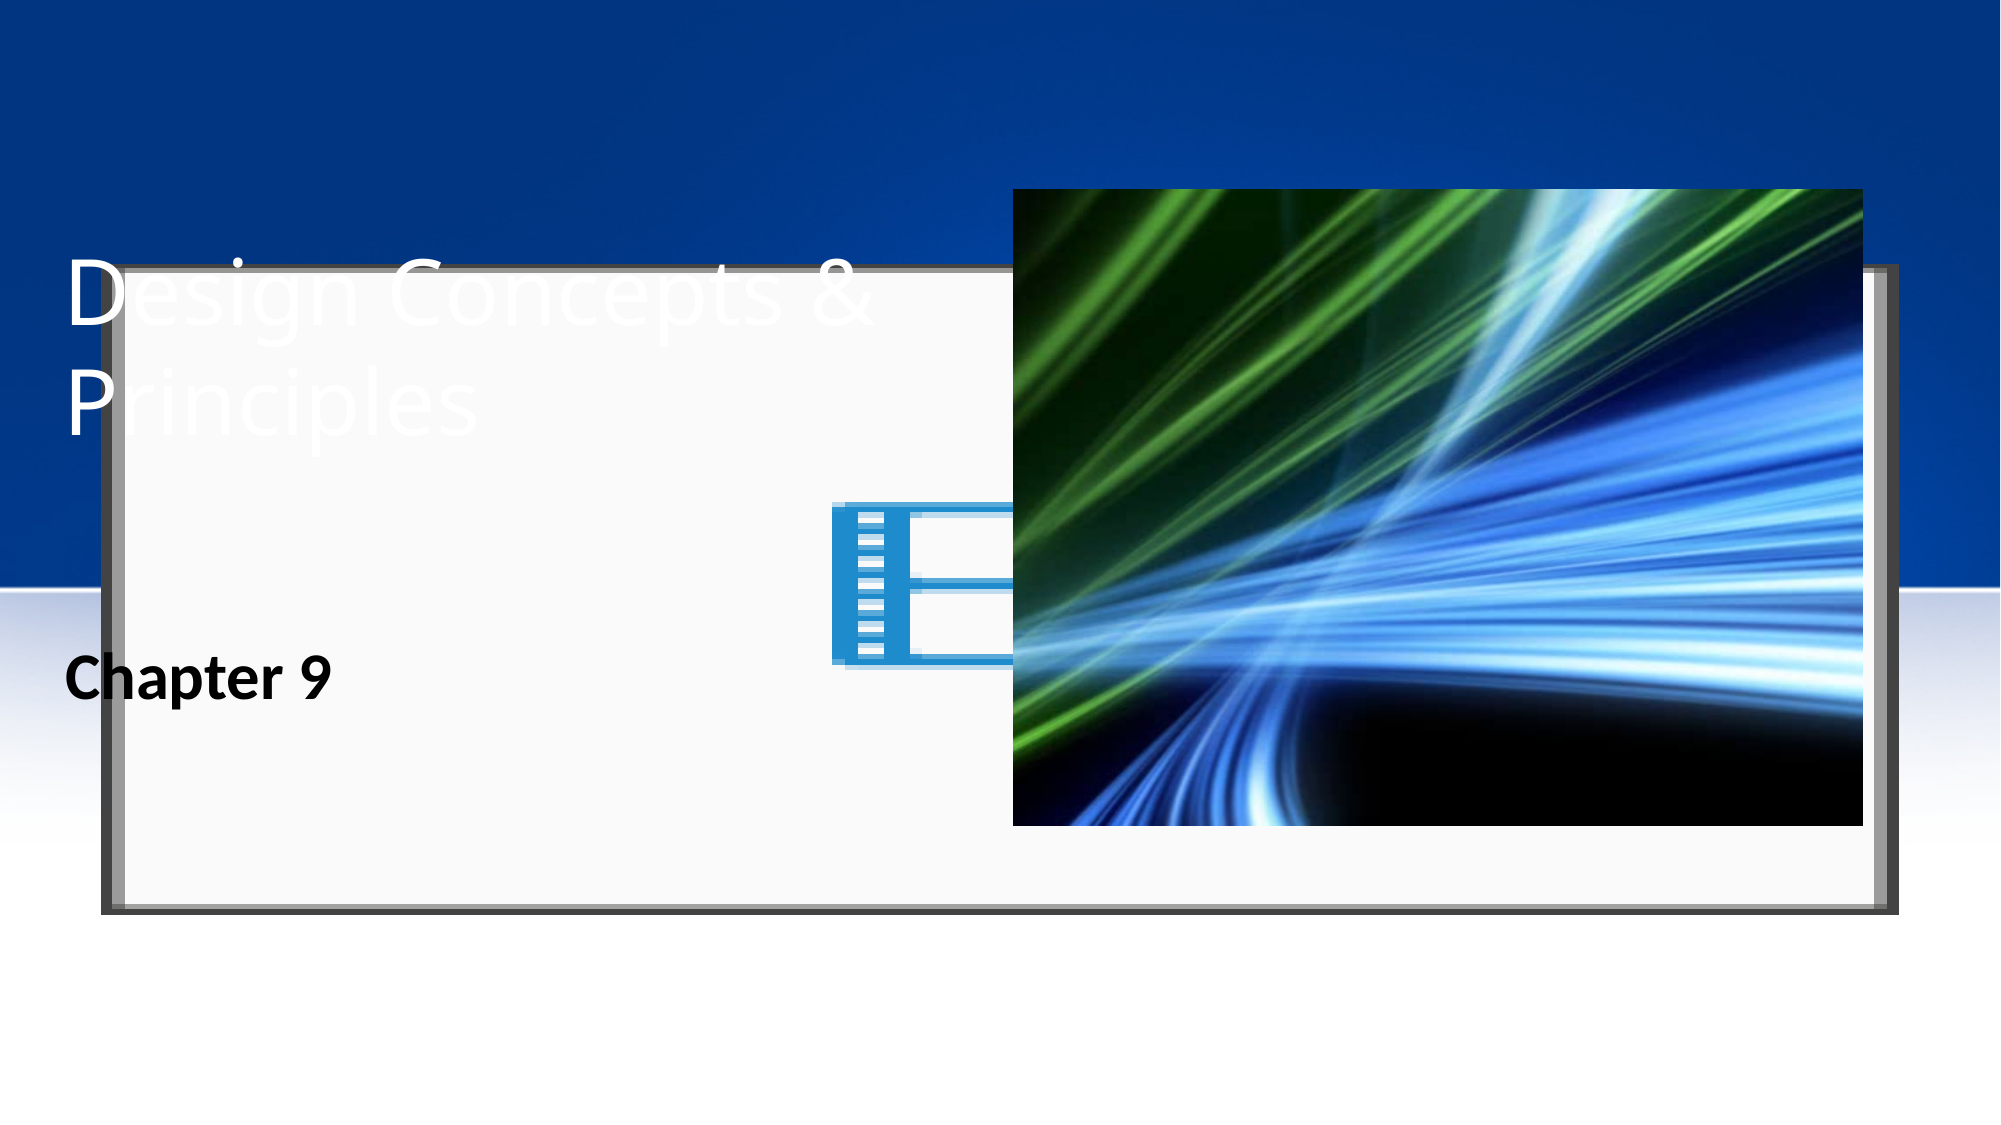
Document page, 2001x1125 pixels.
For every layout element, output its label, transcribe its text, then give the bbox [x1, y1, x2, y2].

subtitle Chapter 9 [50, 624, 1167, 975]
title Design Concepts & Principles [48, 125, 1167, 563]
picture [0, 0, 2001, 1125]
